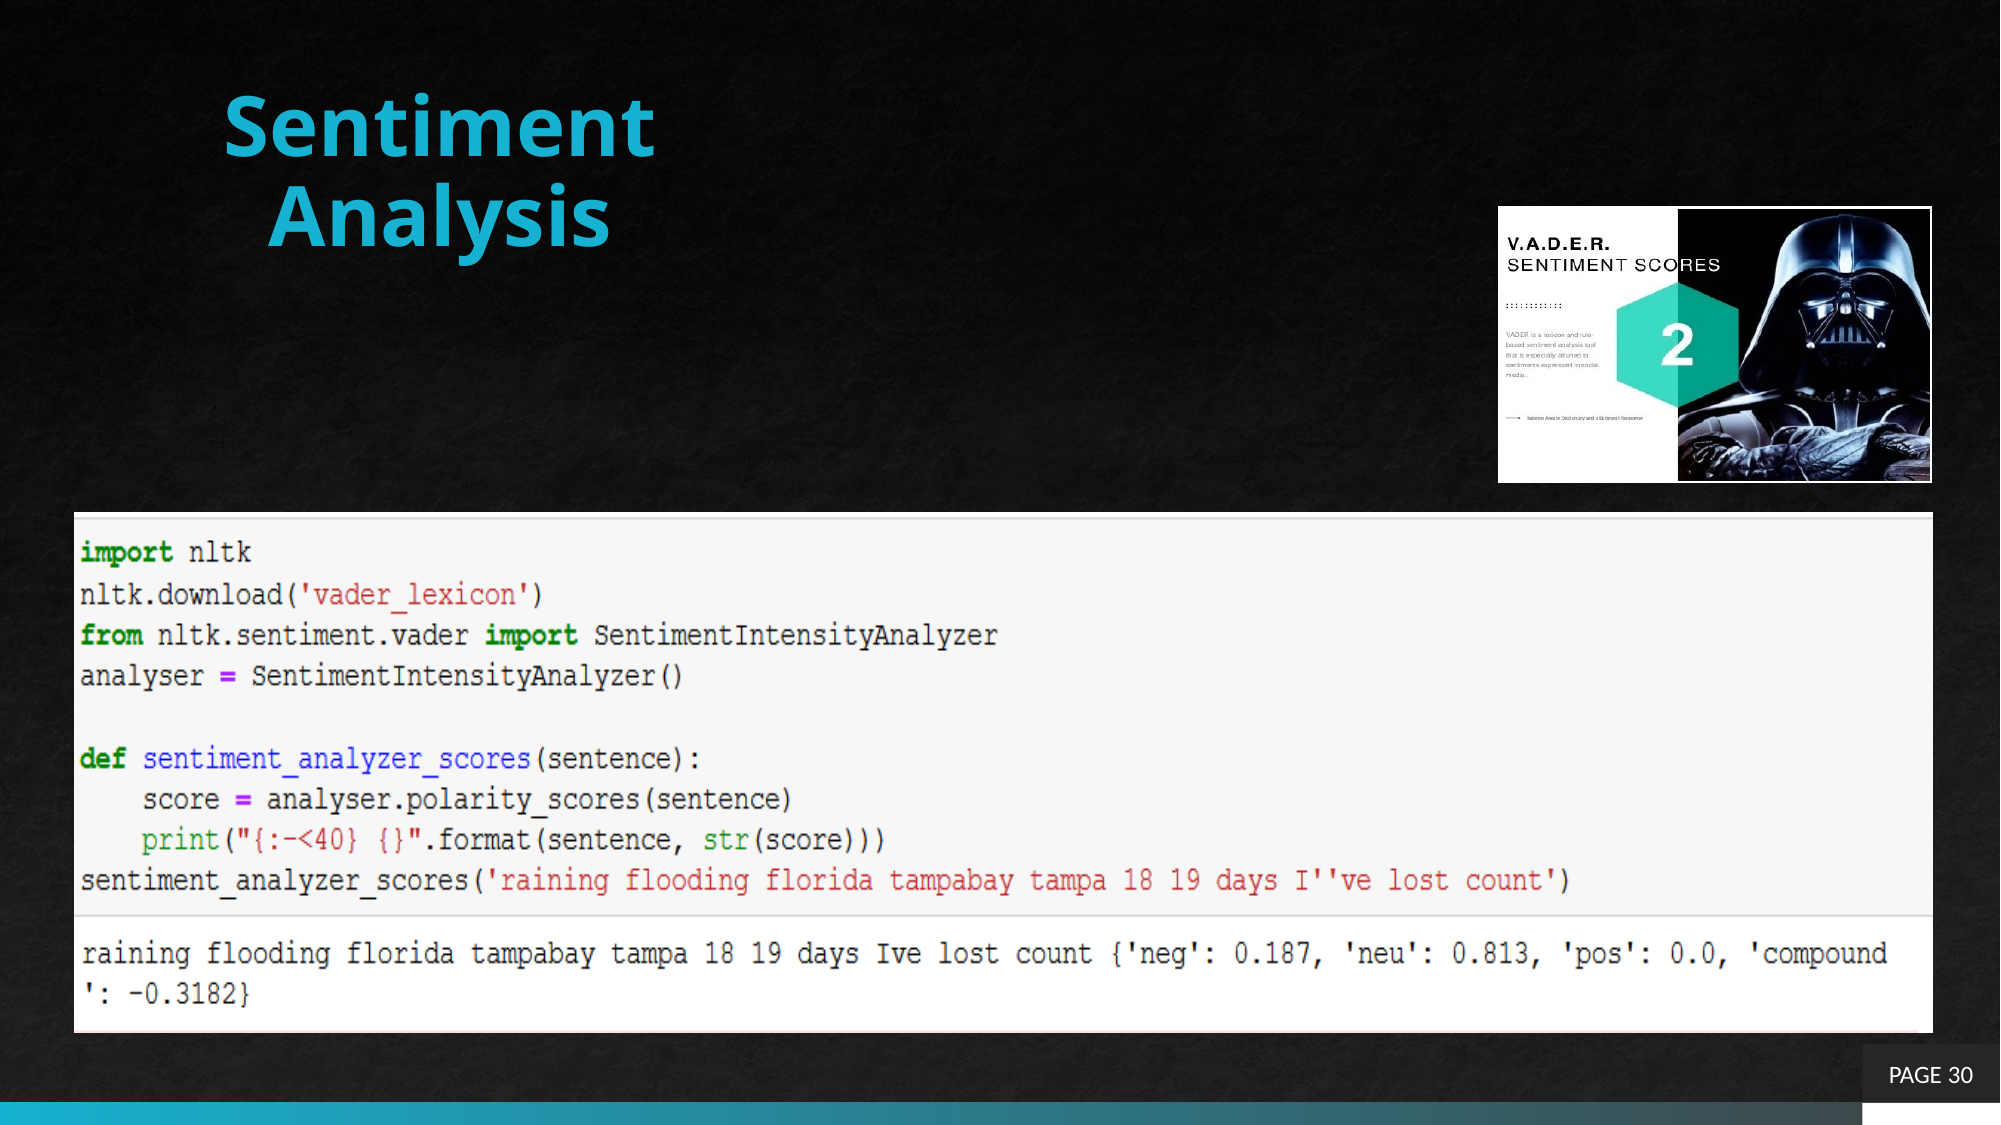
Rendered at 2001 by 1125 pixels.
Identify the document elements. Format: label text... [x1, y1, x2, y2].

slide_number PAGE 30 [1862, 1043, 2000, 1103]
picture [0, 0, 2000, 1103]
title Sentiment Analysis [58, 183, 823, 272]
